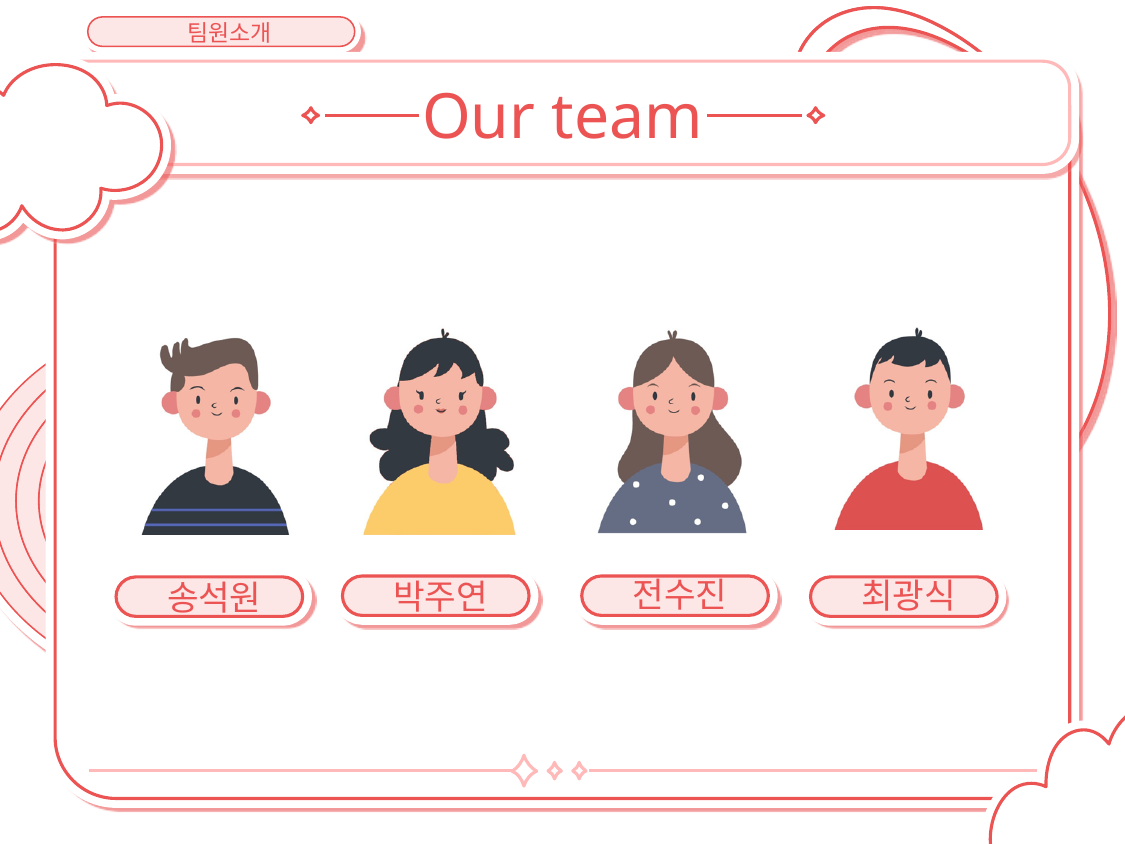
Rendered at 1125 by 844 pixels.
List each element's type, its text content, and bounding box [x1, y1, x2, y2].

title 전수진 [592, 576, 768, 611]
text_box 송석원 [126, 581, 302, 612]
text_box 박주연 [353, 580, 529, 611]
picture [353, 322, 530, 536]
title 최광식 [821, 576, 996, 613]
text_box [581, 578, 761, 616]
text_box 팀원소개 [117, 21, 343, 43]
picture [590, 316, 764, 536]
text_box [342, 575, 522, 616]
text_box [116, 576, 296, 617]
text_box [810, 579, 989, 617]
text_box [0, 64, 166, 232]
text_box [302, 107, 420, 123]
picture [127, 317, 292, 536]
picture [824, 317, 995, 531]
title Our team [171, 79, 1037, 148]
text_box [706, 107, 825, 123]
